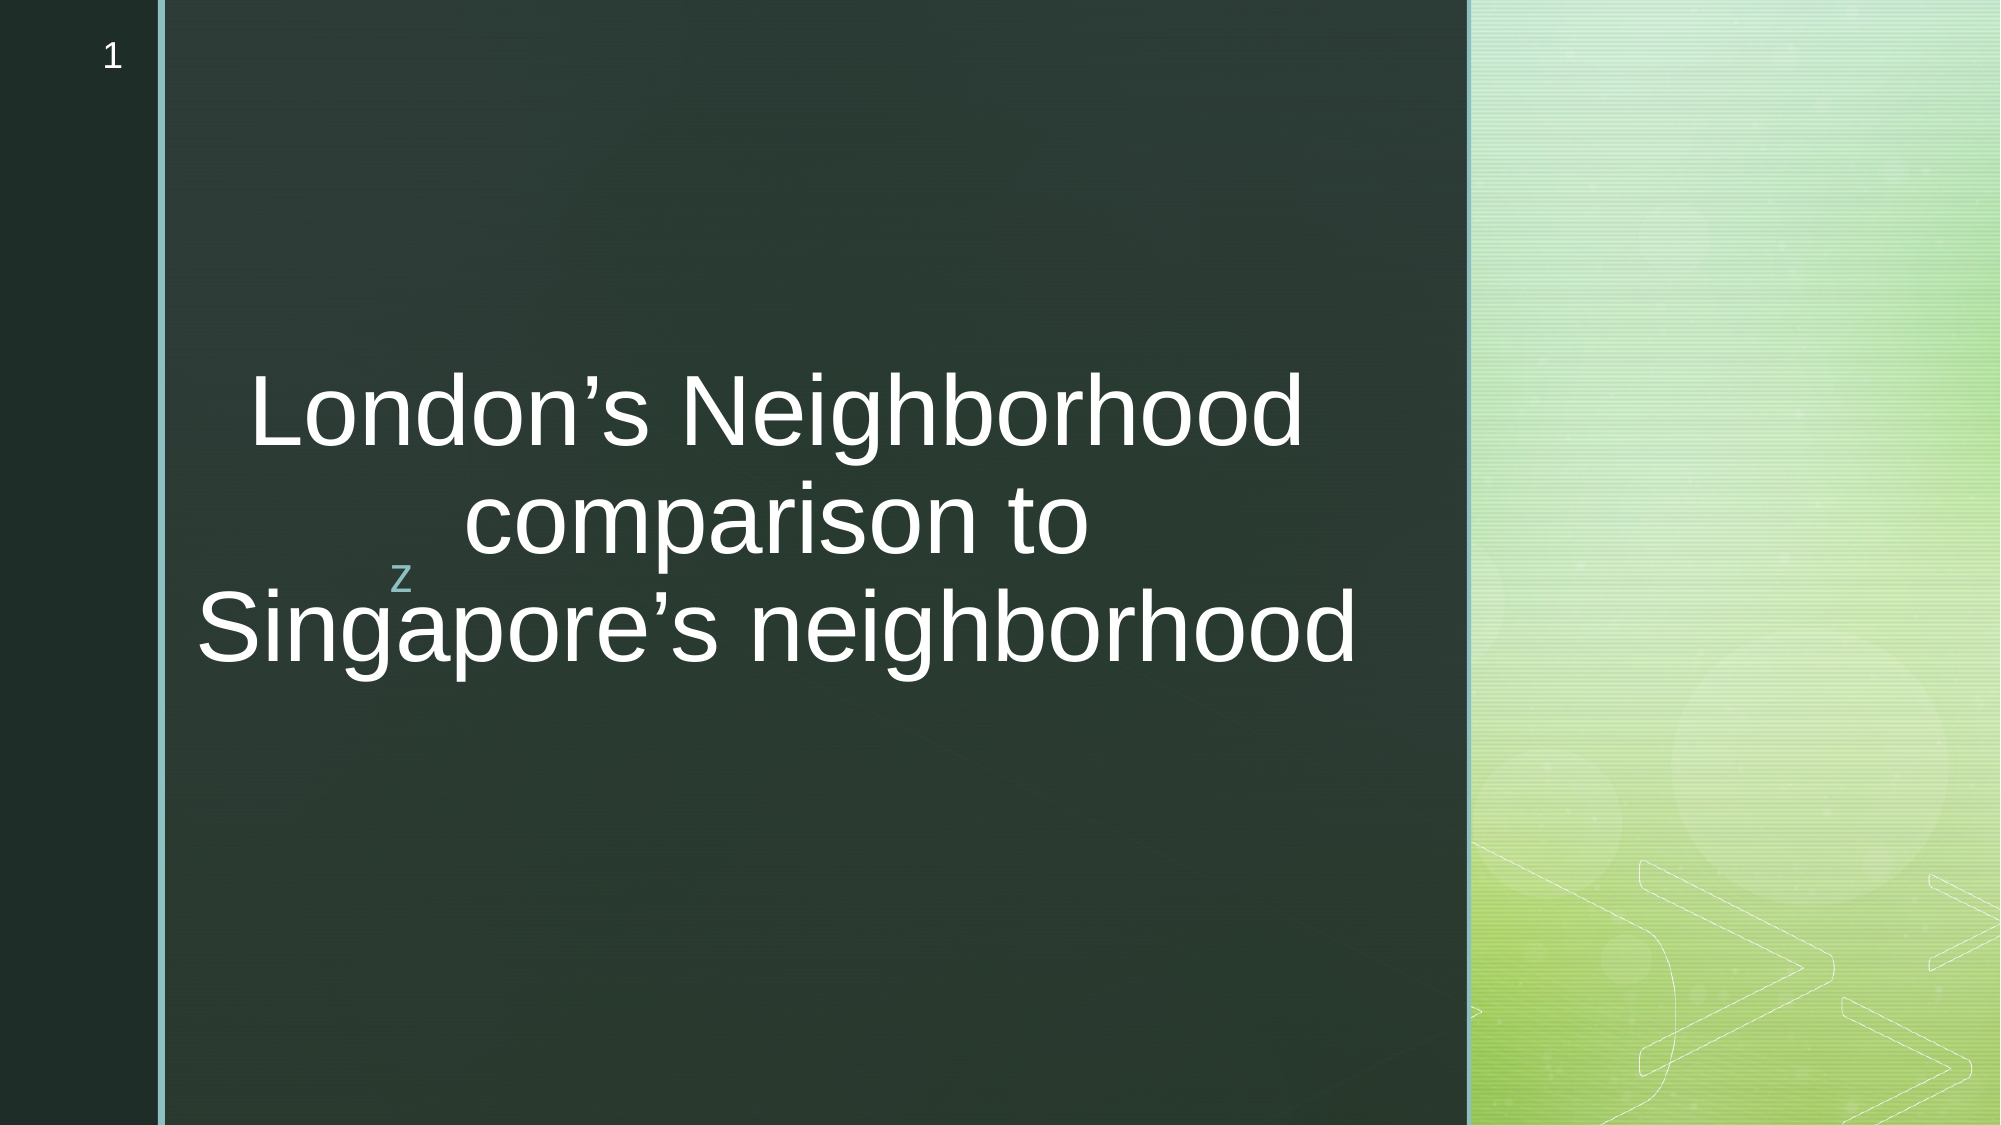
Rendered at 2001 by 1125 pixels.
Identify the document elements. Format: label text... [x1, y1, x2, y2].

picture [1472, 0, 2001, 1125]
slide_number 1 [25, 26, 131, 80]
title London’s Neighborhood comparison to Singapore’s neighborhood [176, 351, 1379, 849]
